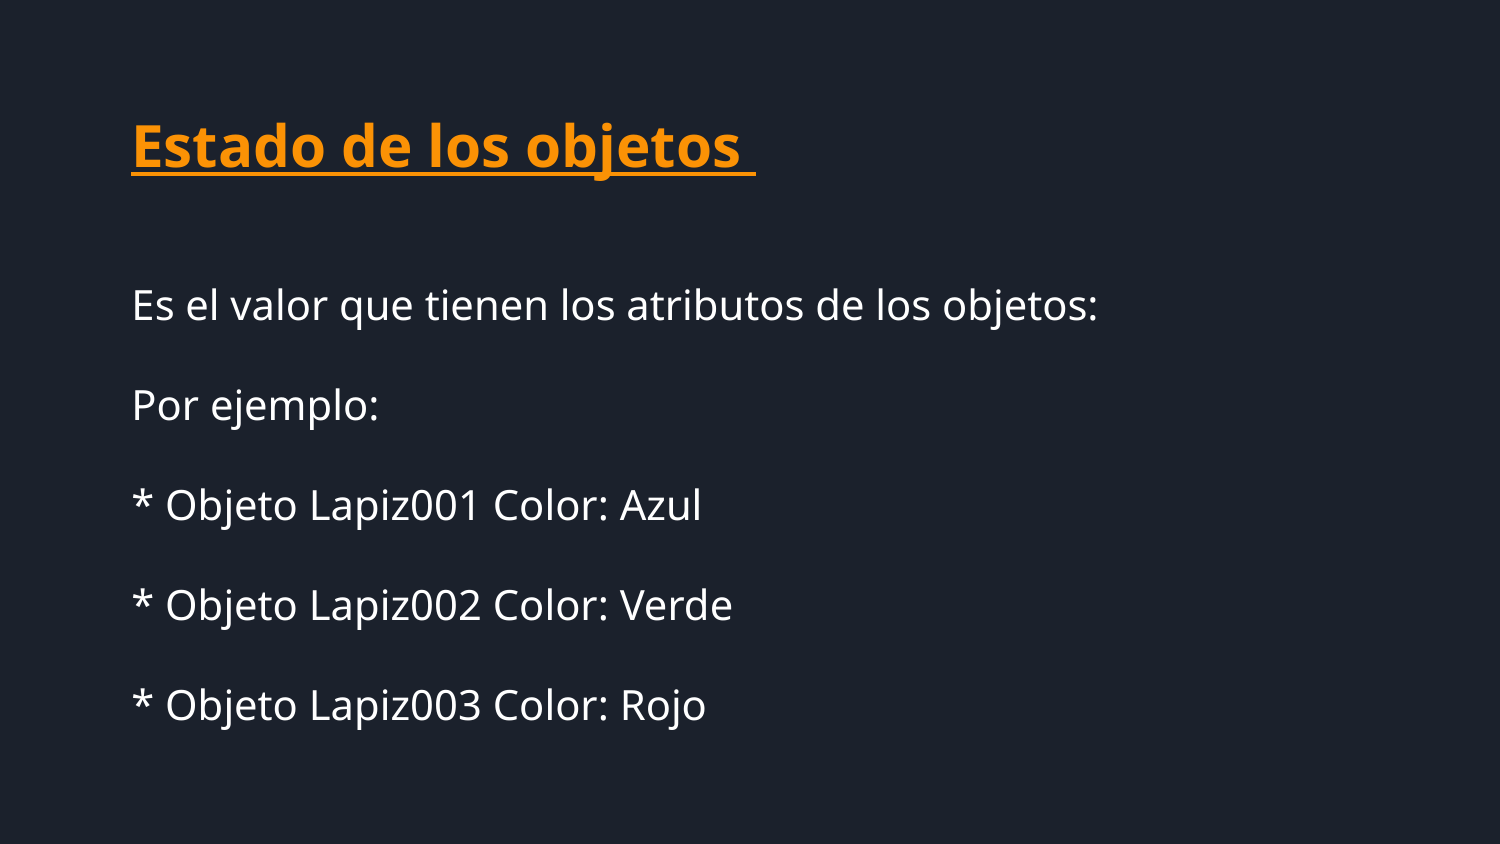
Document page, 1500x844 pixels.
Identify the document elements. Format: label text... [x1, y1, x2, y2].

text_box Estado de los objetos Es el valor que tienen los atributos de los objetos: Por ejemplo: * Objeto Lapiz001 Color: Azul * Objeto Lapiz002 Color: Verde * Objeto Lapiz003 Color: Rojo [116, 101, 1334, 737]
